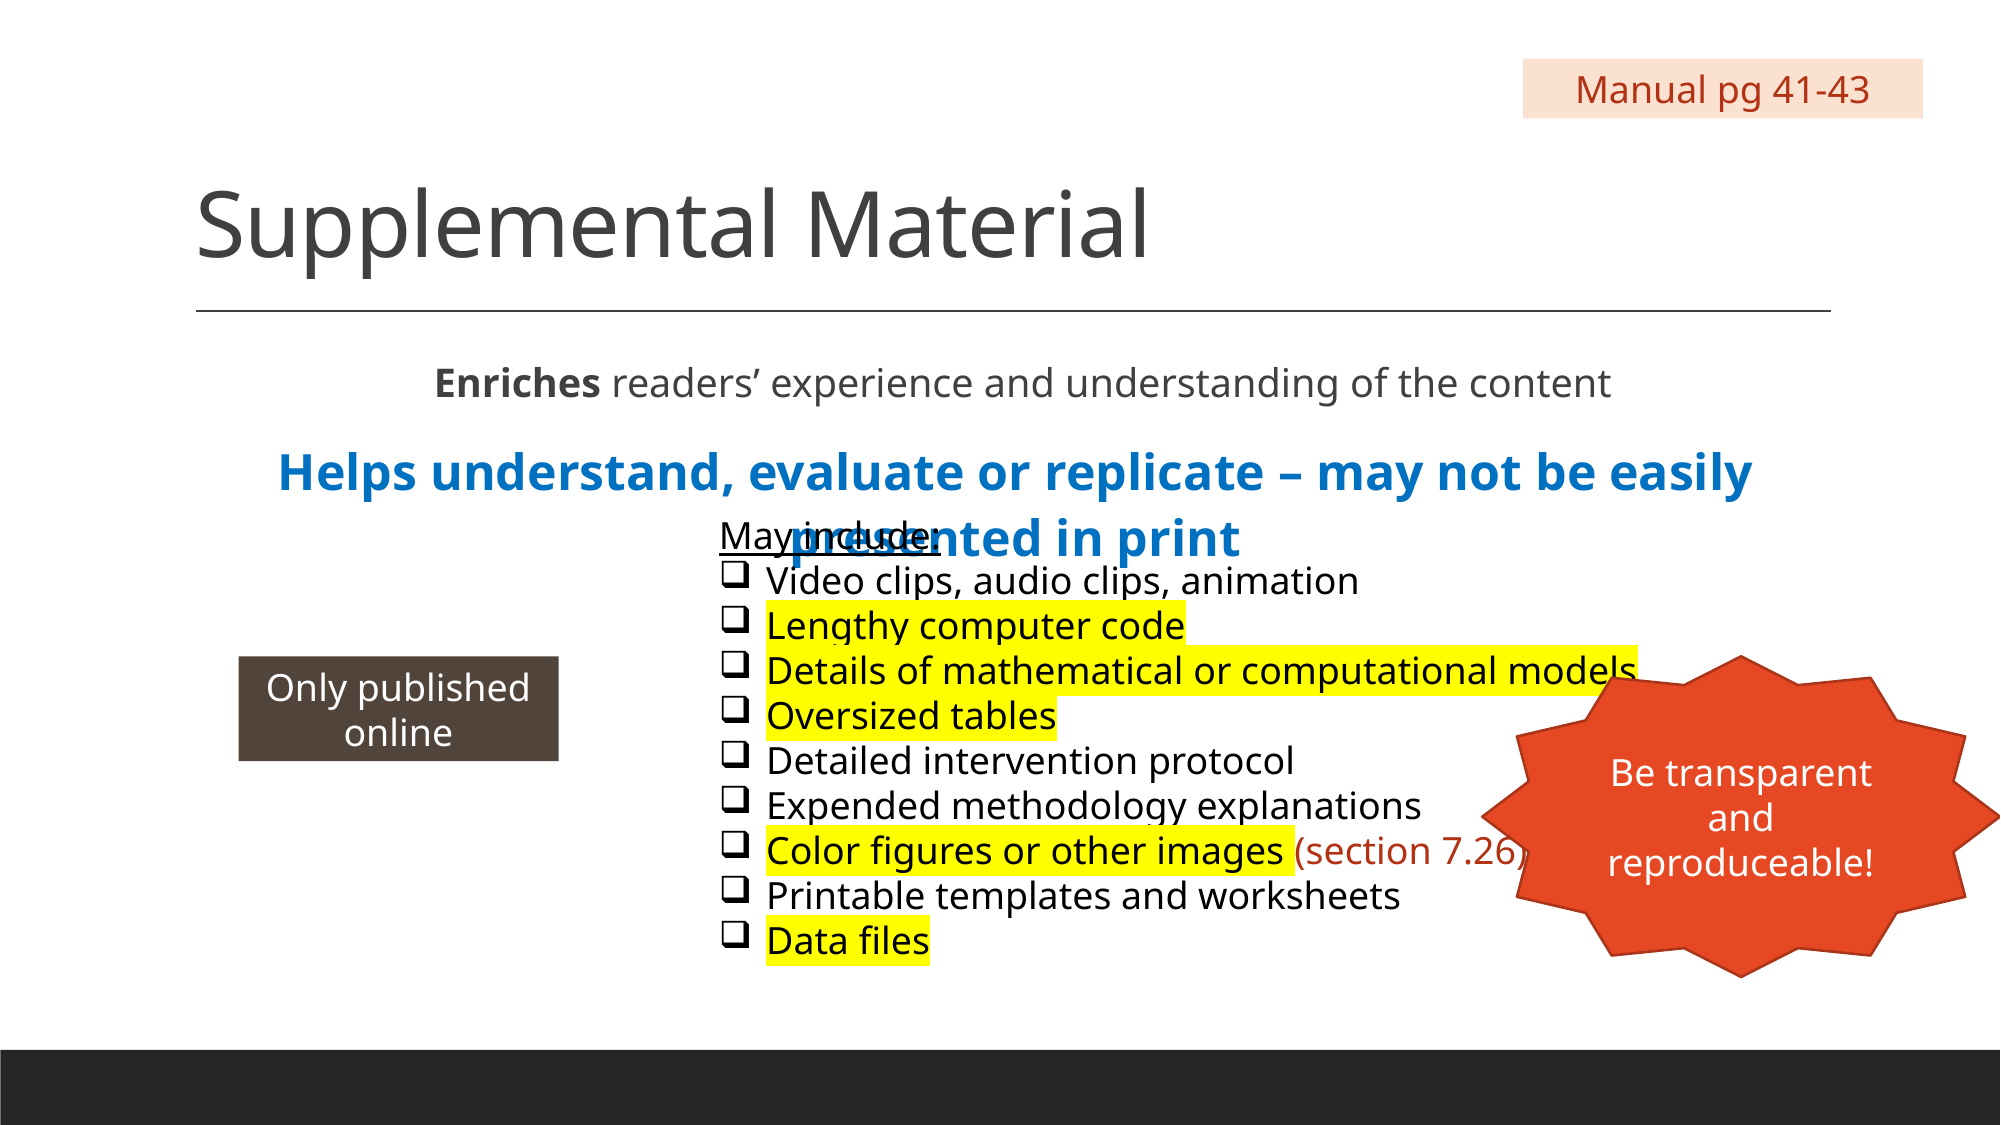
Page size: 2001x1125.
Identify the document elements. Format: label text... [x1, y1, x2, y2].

title Supplemental Material [180, 47, 1895, 285]
text_box Be transparent and reproduceable! [1480, 655, 2000, 979]
text_box May include: Video clips, audio clips, animation Lengthy computer code Details of mathematical or computational models Oversized tables Detailed intervention protocol Expended methodology explanations Color figures or other images (section 7.26) Printable templates and worksheets Data files [704, 504, 1762, 1015]
text_box Only published online [238, 656, 559, 762]
text_box Manual pg 41-43 [1522, 58, 1923, 119]
list Enriches readers’ experience and understanding of the content Helps understand, evaluate or replicate – may not be easily presented in print [194, 345, 1838, 584]
